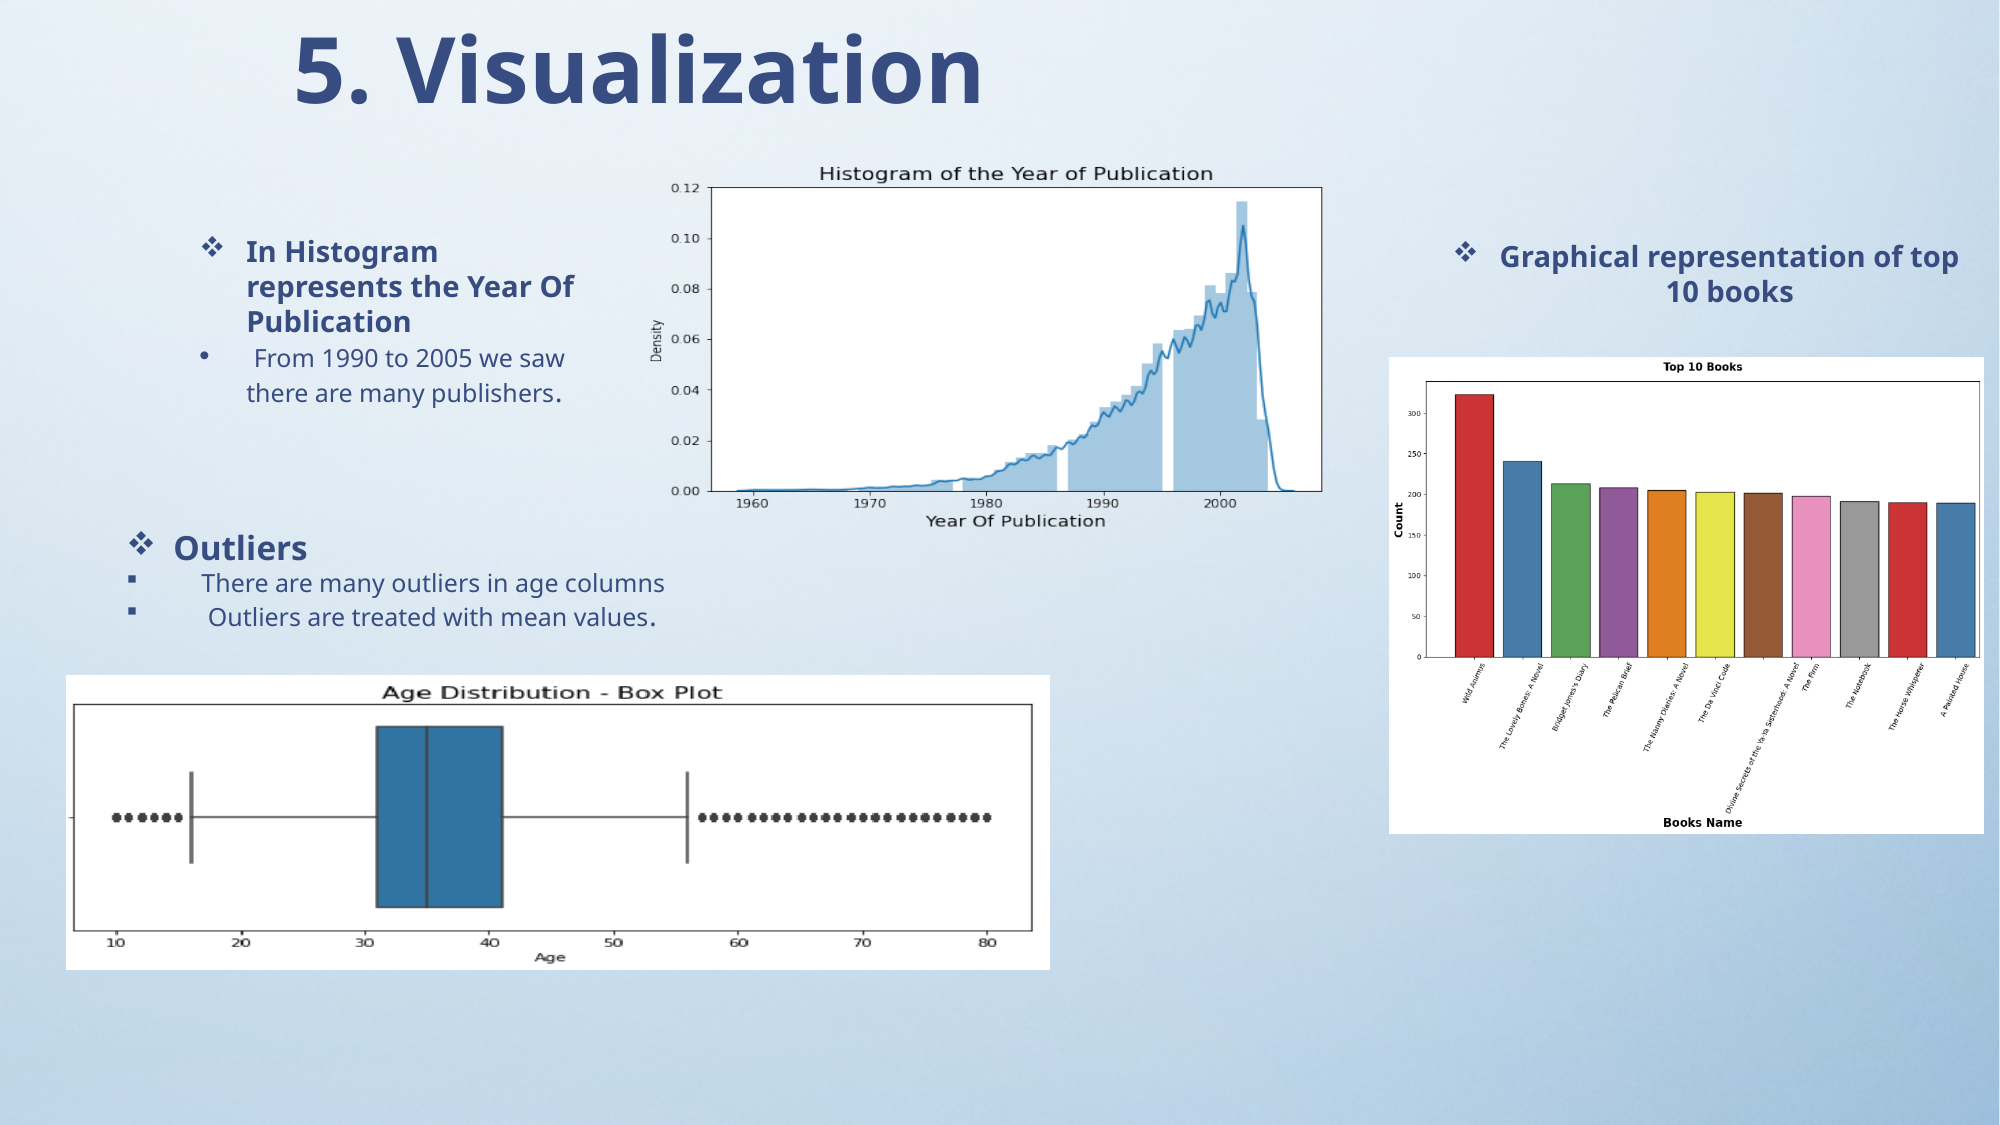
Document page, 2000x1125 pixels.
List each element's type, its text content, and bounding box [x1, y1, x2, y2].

text_box In Histogram represents the Year Of Publication From 1990 to 2005 we saw there are many publishers. [184, 226, 608, 416]
text_box Outliers There are many outliers in age columns Outliers are treated with mean values. [111, 520, 998, 640]
text_box Graphical representation of top 10 books [1434, 231, 1978, 316]
text_box 5. Visualization [279, 5, 1355, 190]
picture [0, 0, 2000, 1125]
